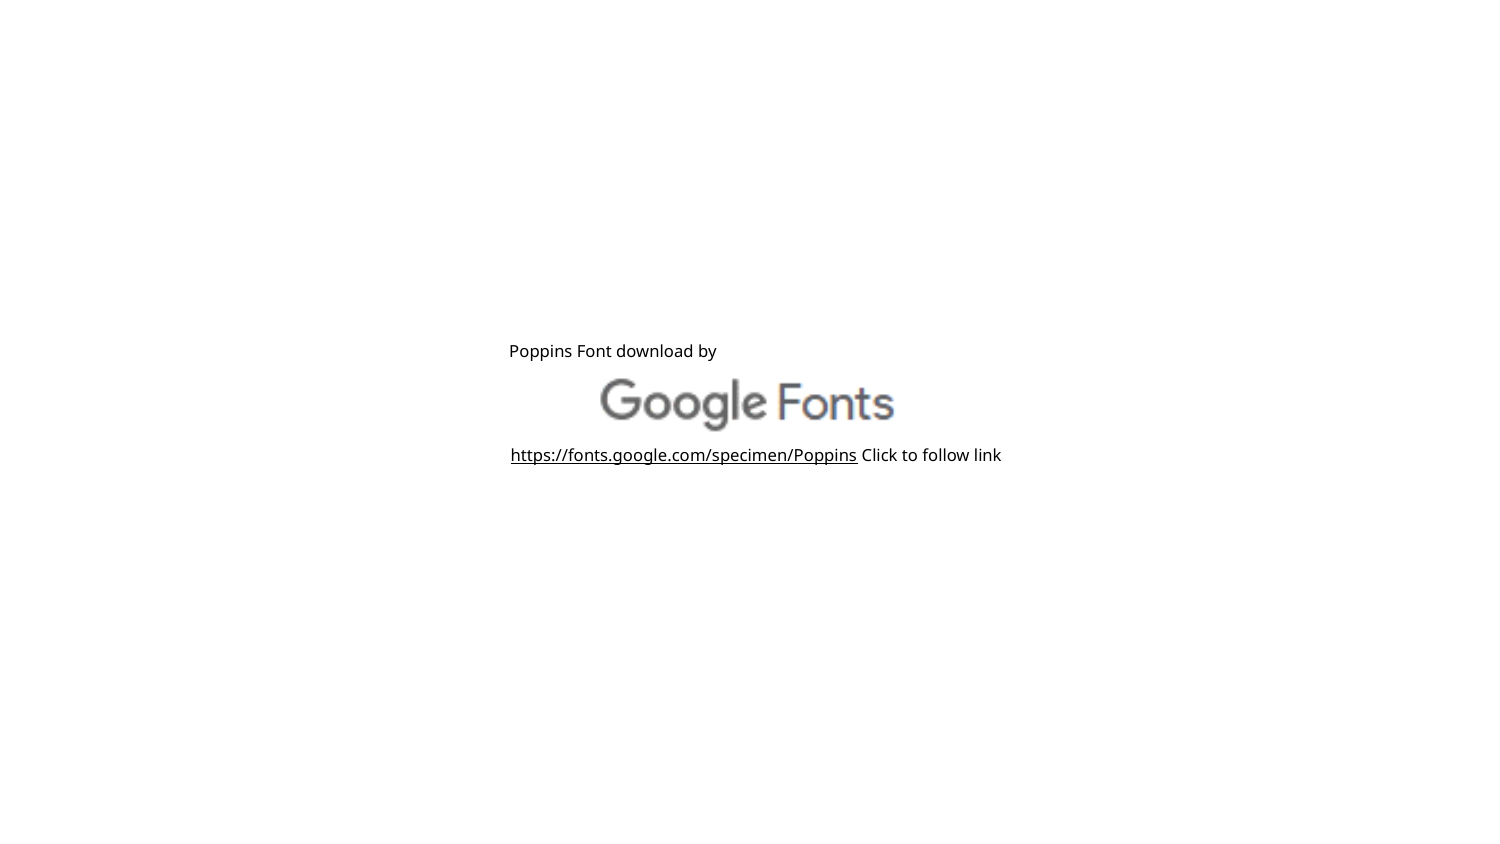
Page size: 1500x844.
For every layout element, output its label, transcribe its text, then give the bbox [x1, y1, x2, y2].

picture [590, 359, 910, 444]
text_box https://fonts.google.com/specimen/Poppins Click to follow link [442, 439, 1071, 472]
text_box Poppins Font download by [498, 334, 833, 368]
